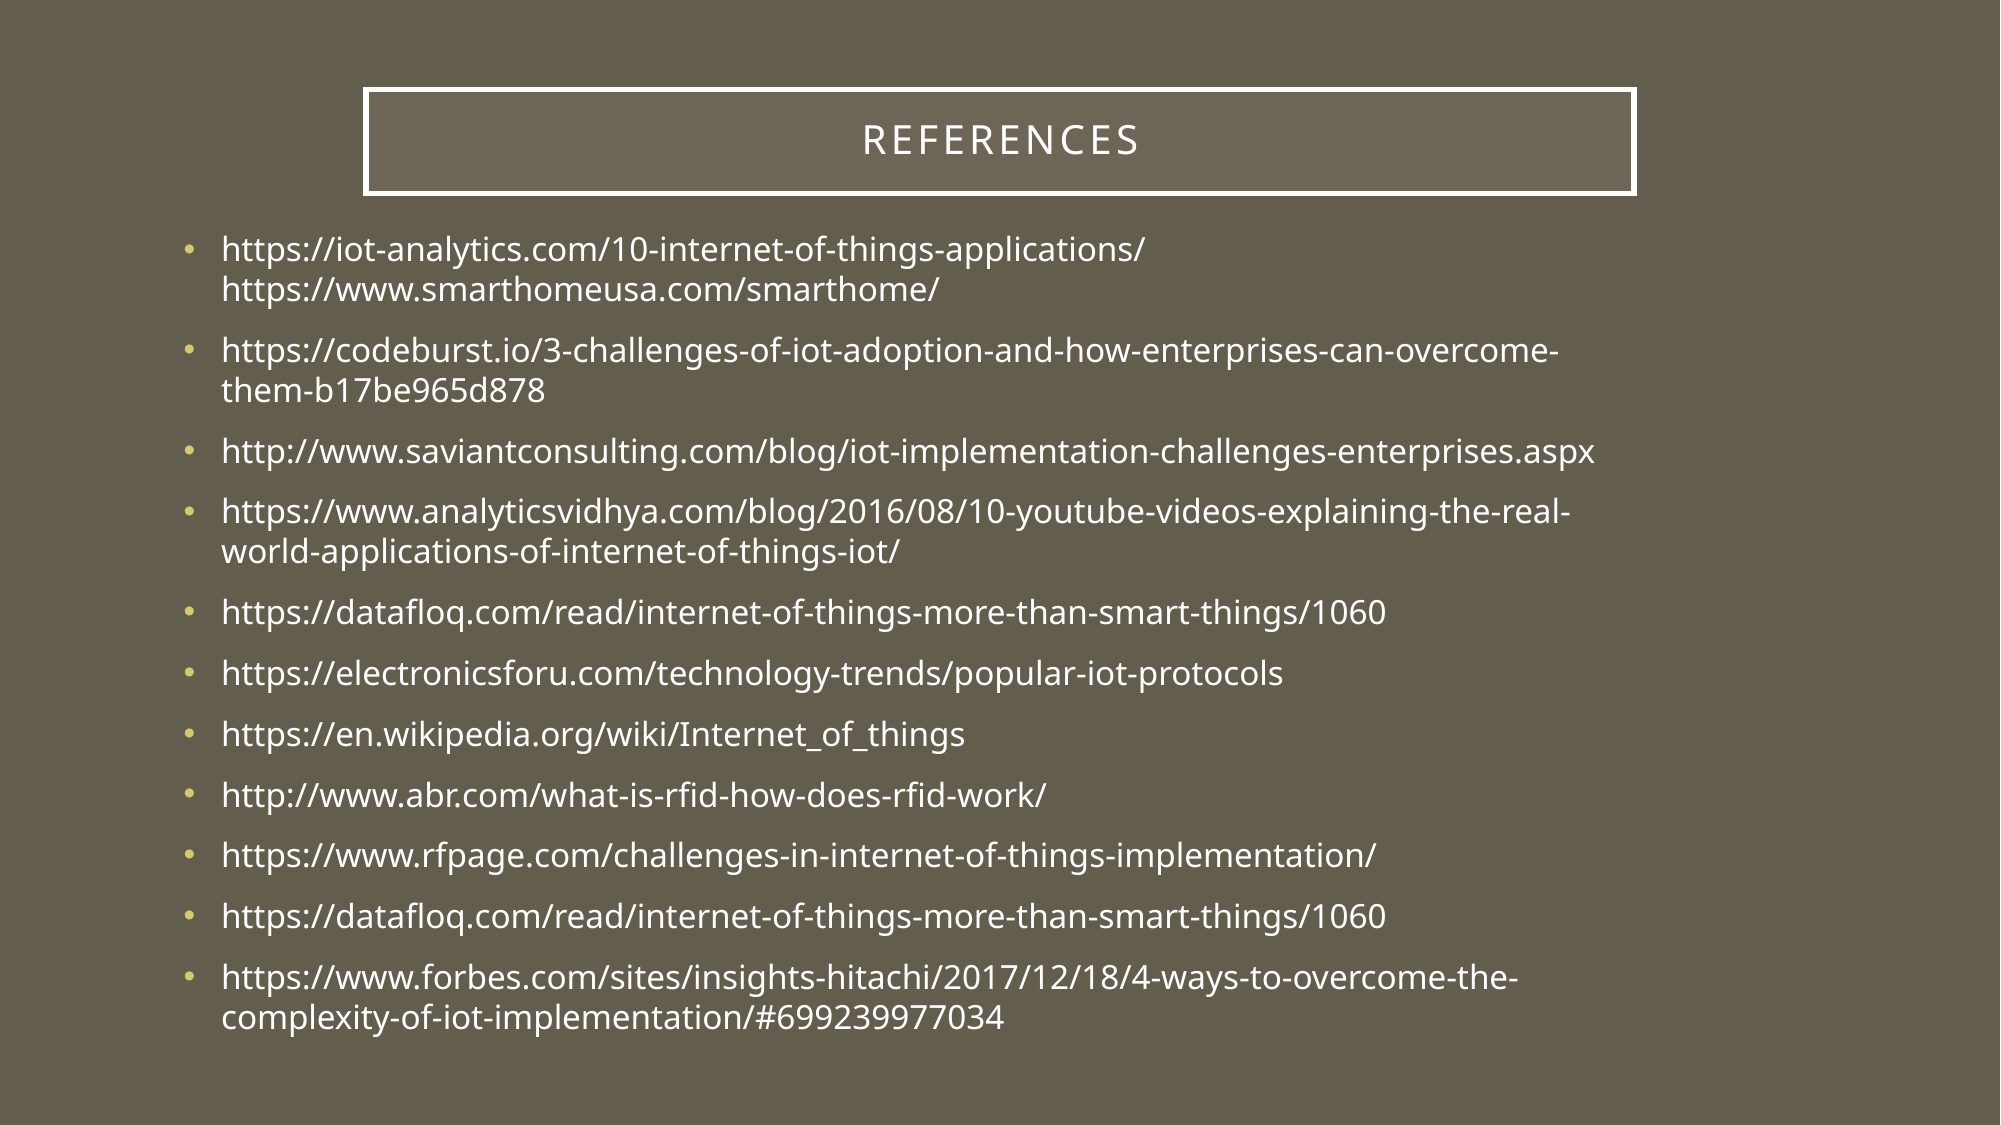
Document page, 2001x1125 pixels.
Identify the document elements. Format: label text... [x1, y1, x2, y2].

list https://iot-analytics.com/10-internet-of-things-applications/ https://www.smarthomeusa.com/smarthome/ https://codeburst.io/3-challenges-of-iot-adoption-and-how-enterprises-can-overcome-them-b17be965d878 http://www.saviantconsulting.com/blog/iot-implementation-challenges-enterprises.aspx https://www.analyticsvidhya.com/blog/2016/08/10-youtube-videos-explaining-the-real-world-applications-of-internet-of-things-iot/ https://datafloq.com/read/internet-of-things-more-than-smart-things/1060 https://electronicsforu.com/technology-trends/popular-iot-protocols https://en.wikipedia.org/wiki/Internet_of_things http://www.abr.com/what-is-rfid-how-does-rfid-work/ https://www.rfpage.com/challenges-in-internet-of-things-implementation/ https://datafloq.com/read/internet-of-things-more-than-smart-things/1060 https://www.forbes.com/sites/insights-hitachi/2017/12/18/4-ways-to-overcome-the-complexity-of-iot-implementation/#699239977034 [168, 221, 1645, 864]
title References [363, 87, 1637, 196]
